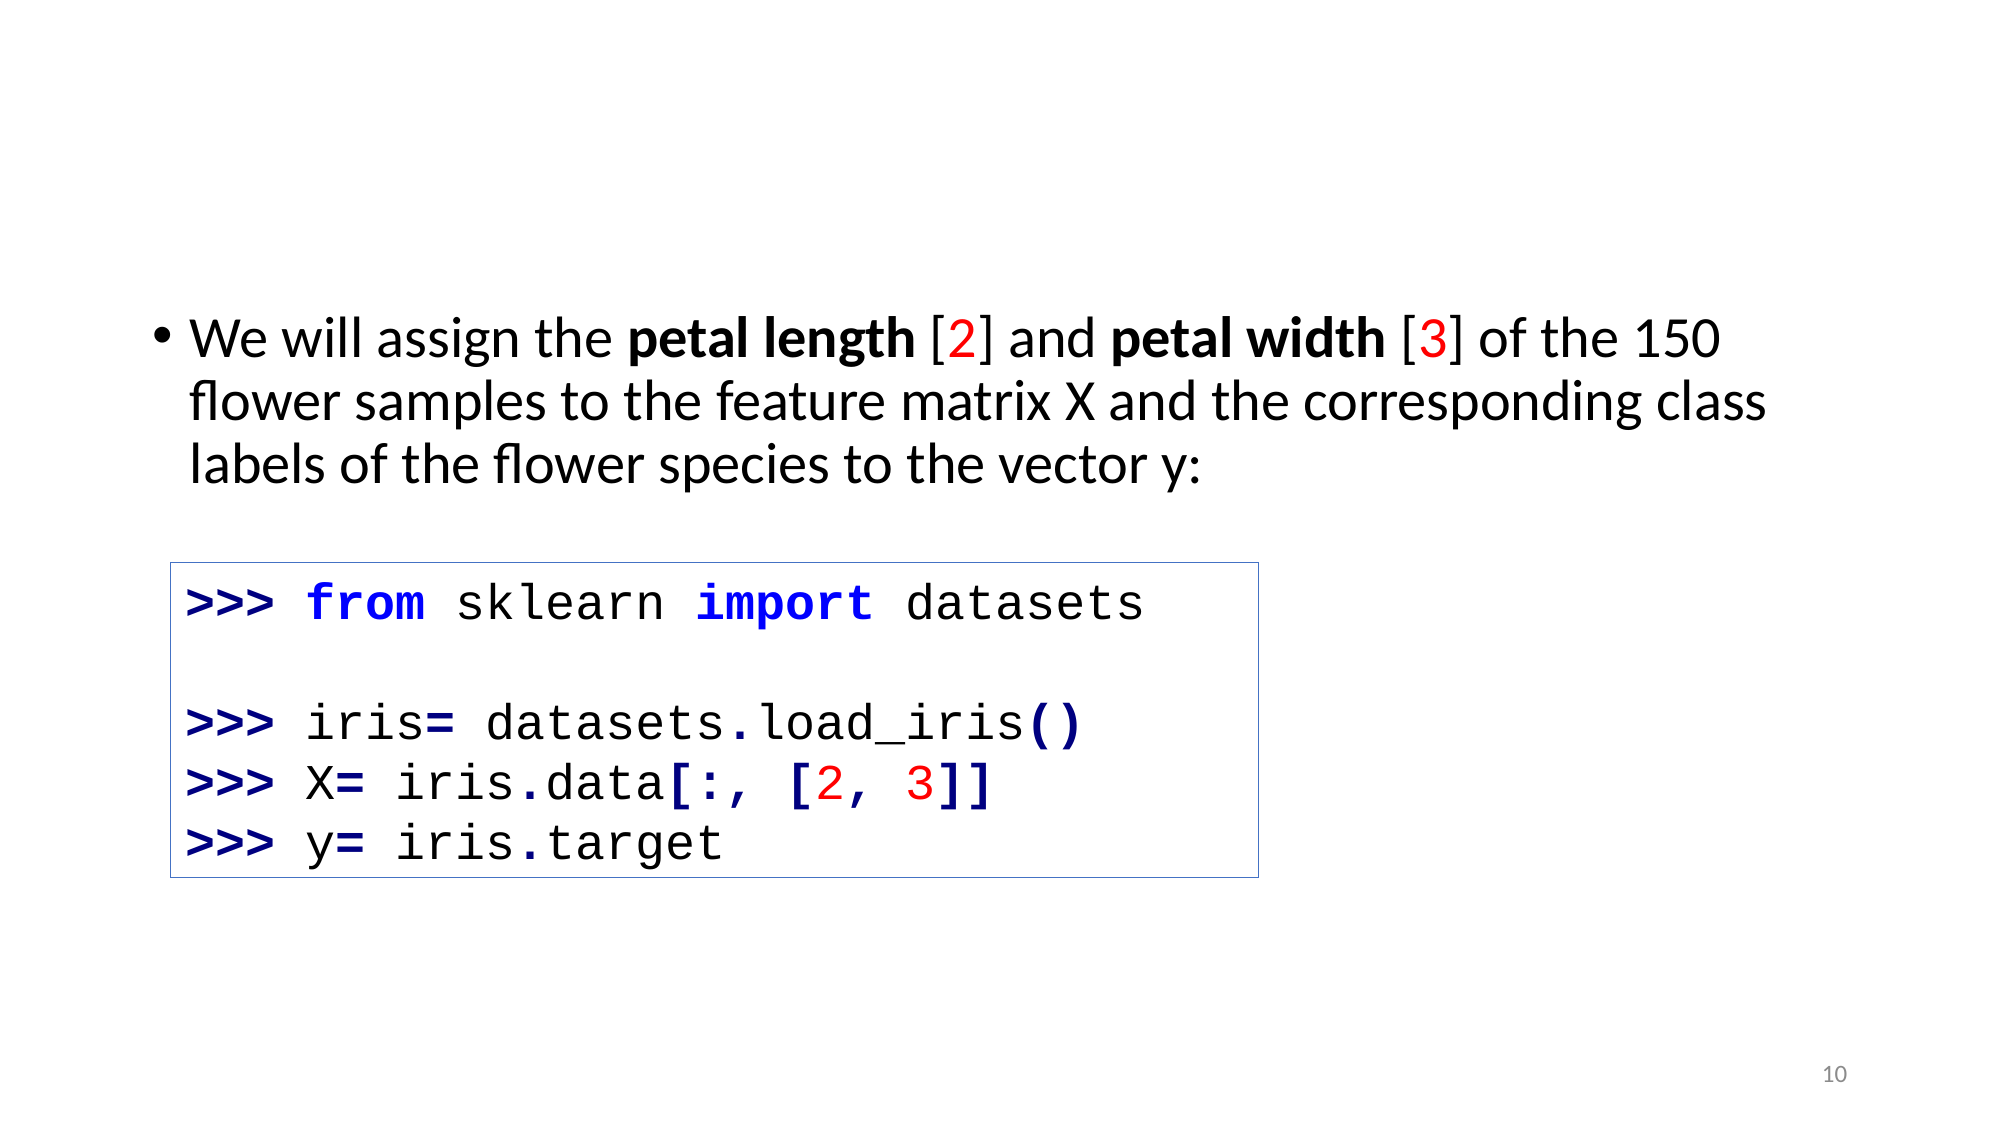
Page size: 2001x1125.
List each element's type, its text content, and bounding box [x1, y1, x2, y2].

text_box >>> from sklearn import datasets >>> iris= datasets.load_iris() >>> X= iris.data[:, [2, 3]] >>> y= iris.target [170, 562, 1259, 878]
slide_number 10 [1412, 1042, 1863, 1103]
list We will assign the petal length [2] and petal width [3] of the 150 flower samples to the feature matrix X and the corresponding class labels of the flower species to the vector y: [137, 299, 1863, 1014]
